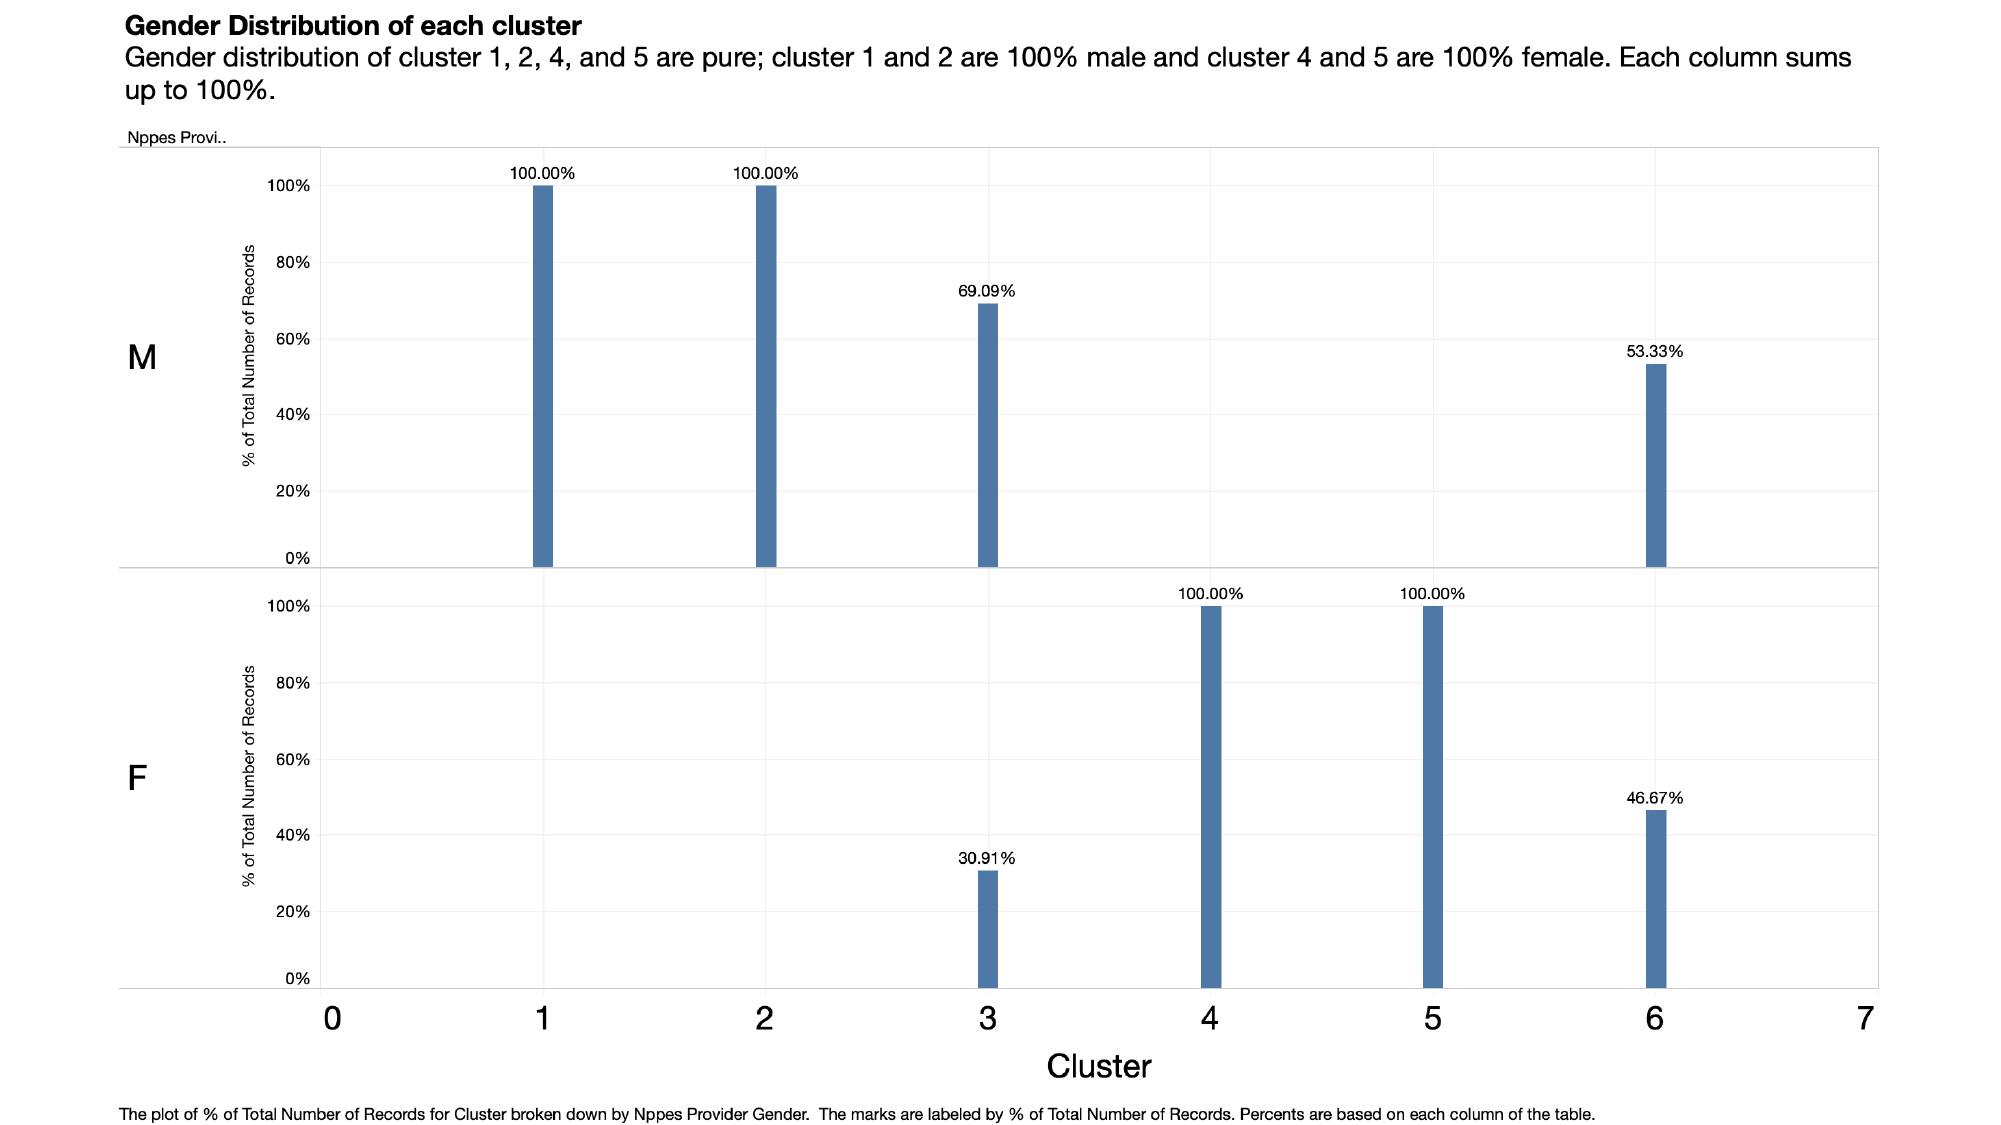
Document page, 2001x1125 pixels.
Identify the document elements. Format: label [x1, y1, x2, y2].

picture [119, 0, 1881, 1125]
